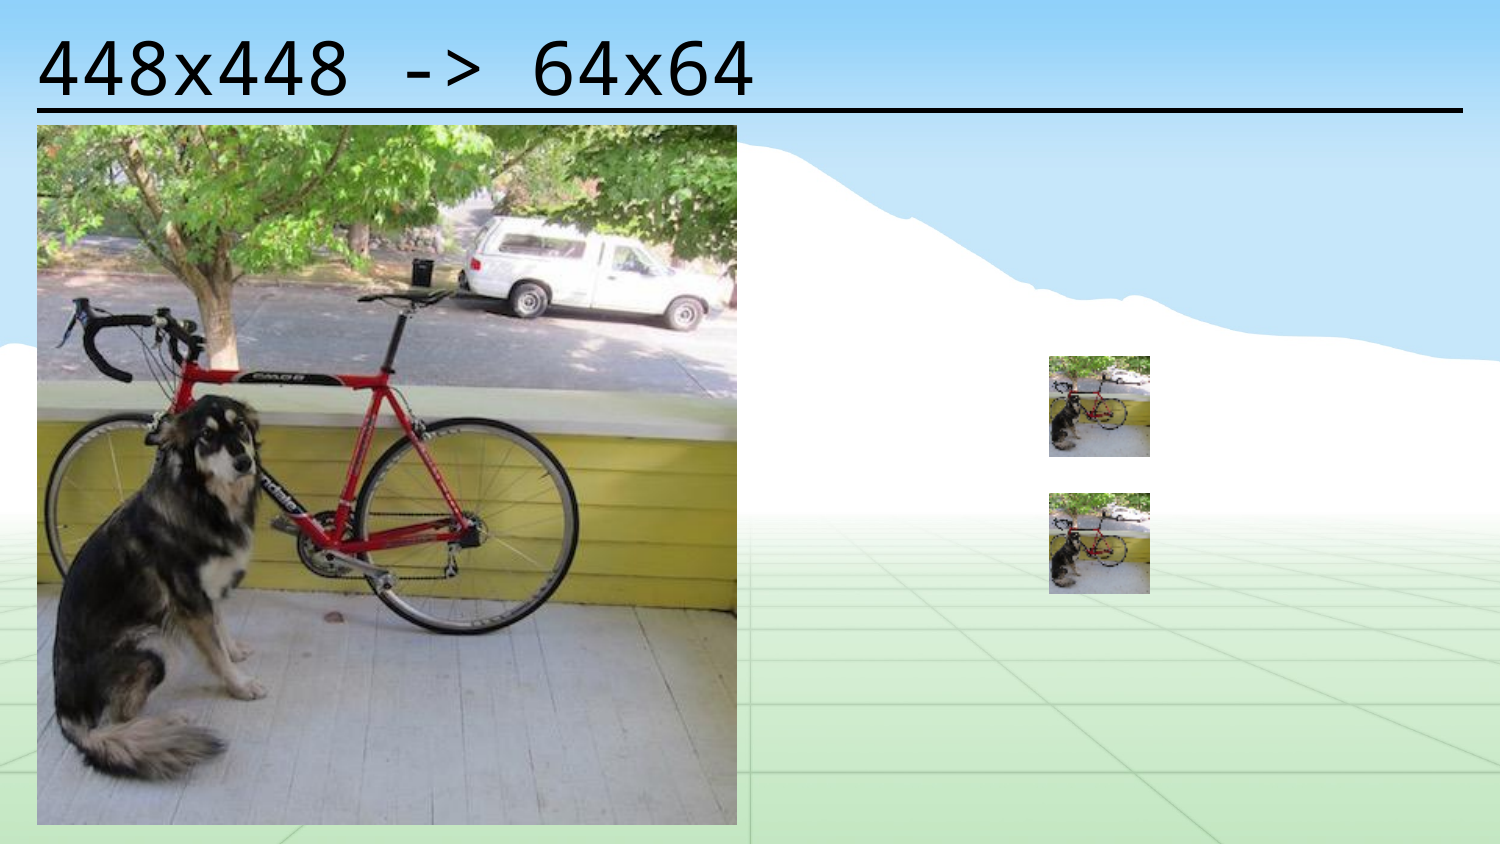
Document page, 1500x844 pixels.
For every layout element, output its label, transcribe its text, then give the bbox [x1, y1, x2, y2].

picture [0, 0, 1500, 844]
title 448x448 -> 64x64 [20, 31, 1479, 126]
